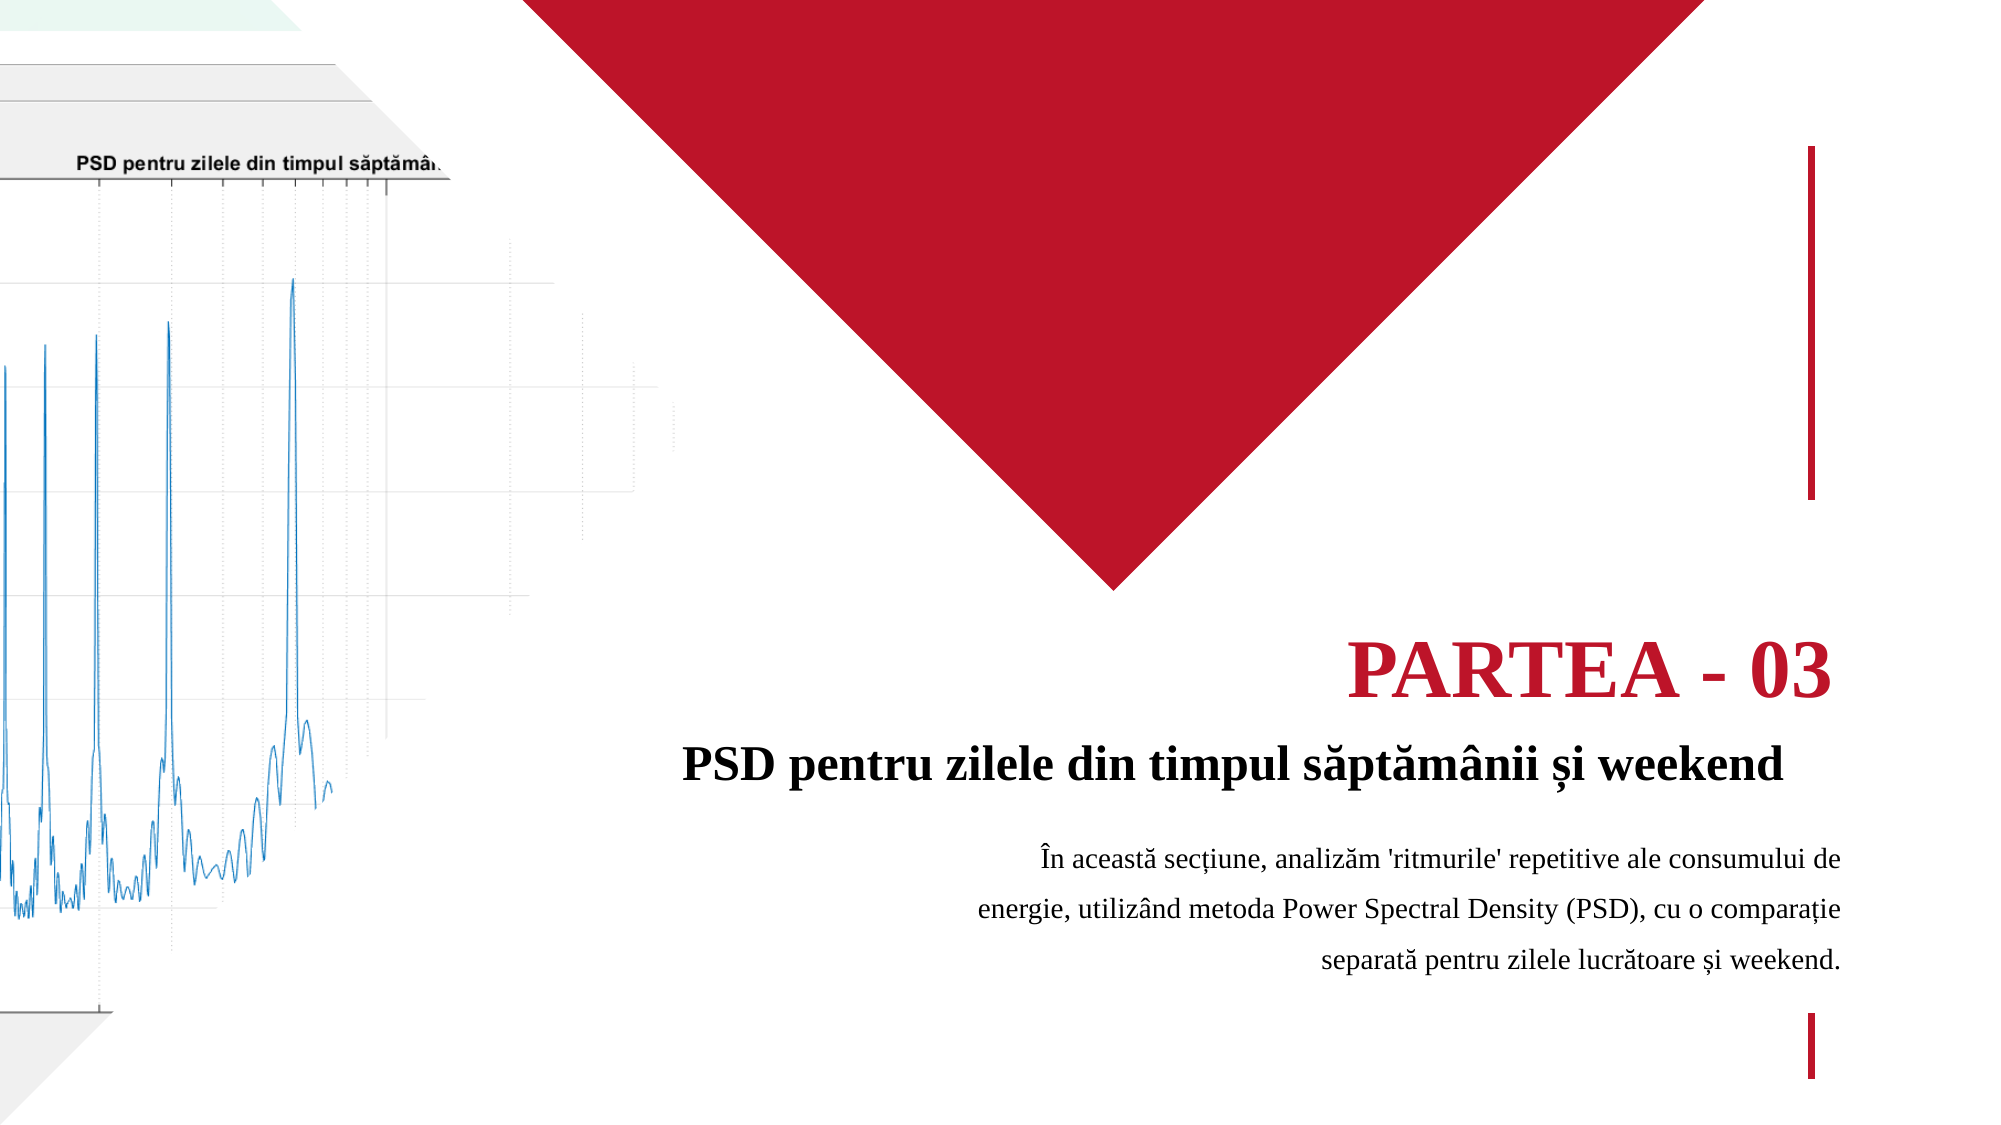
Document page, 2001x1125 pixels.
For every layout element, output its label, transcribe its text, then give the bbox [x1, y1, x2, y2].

text_box [698, 0, 1706, 593]
picture [0, 0, 698, 1125]
text_box PARTEA - 03 [1332, 607, 1848, 722]
text_box PSD pentru zilele din timpul săptămânii și weekend [698, 723, 1800, 859]
text_box În această secțiune, analizăm 'ritmurile' repetitive ale consumului de energie, utilizând metoda Power Spectral Density (PSD), cu o comparație separată pentru zilele lucrătoare și weekend. [937, 815, 1857, 983]
